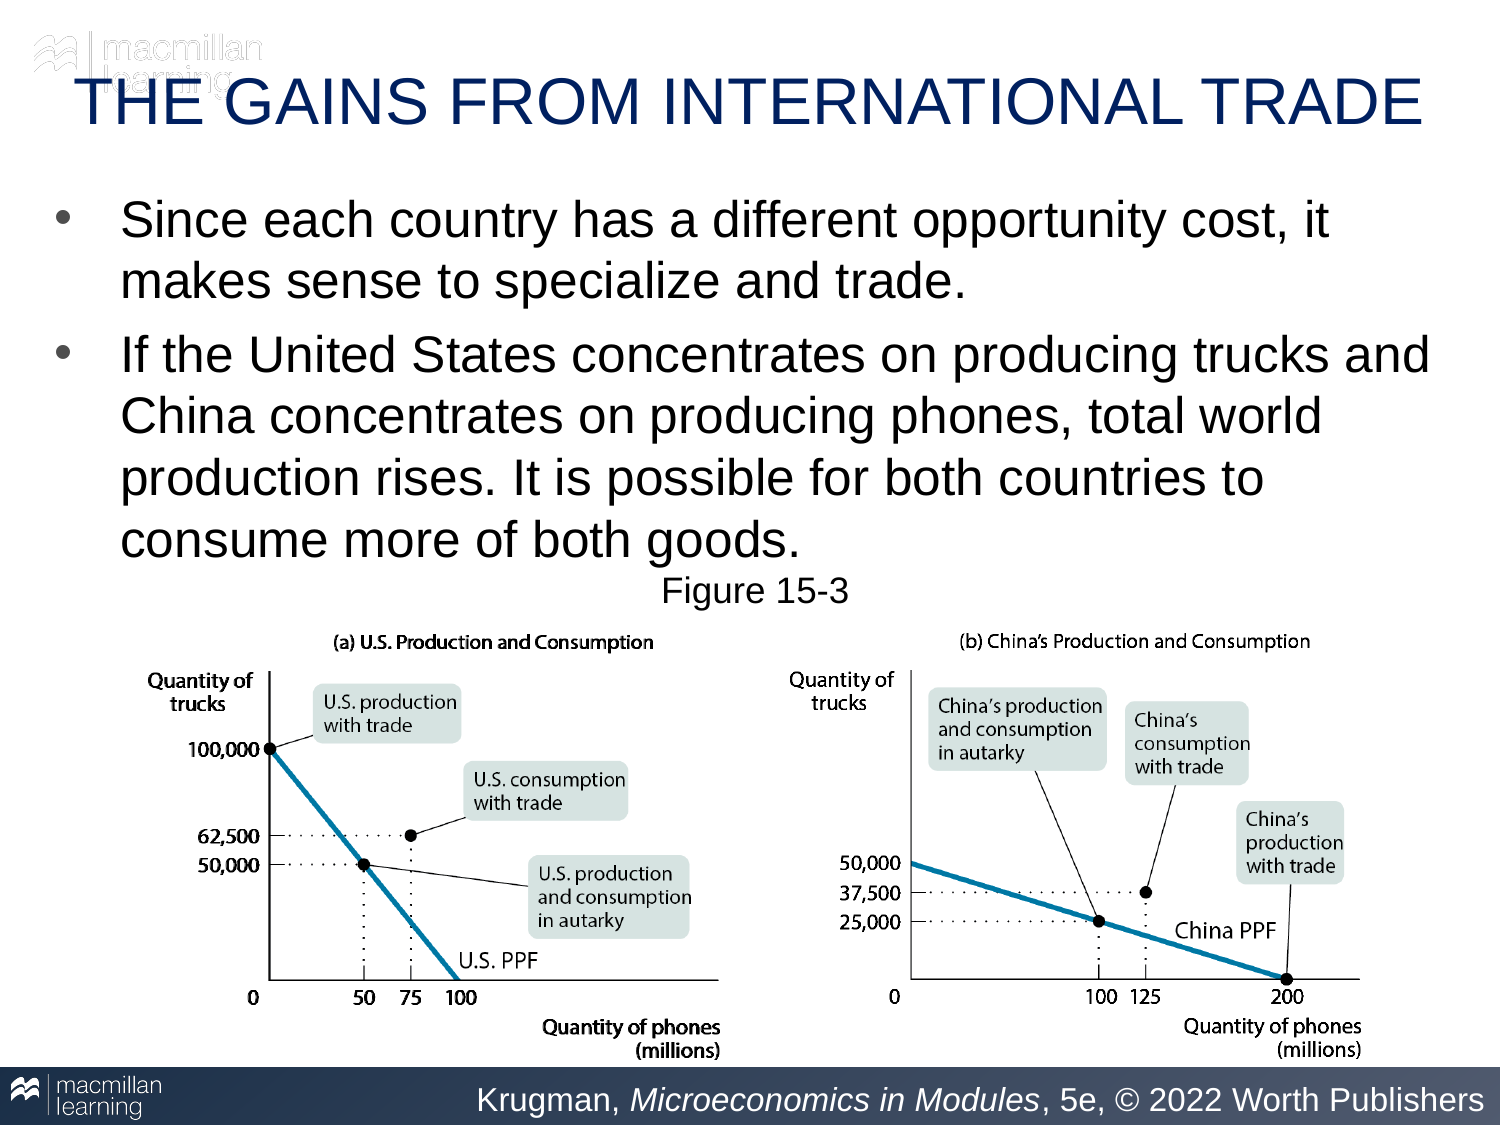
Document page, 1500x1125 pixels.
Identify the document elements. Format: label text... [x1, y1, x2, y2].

title THE GAINS FROM INTERNATIONAL TRADE [22, 38, 1478, 158]
text_box Figure 15-3 [435, 559, 1076, 619]
picture [789, 629, 1362, 1062]
list Since each country has a different opportunity cost, it makes sense to specialize and trade. If the United States concentrates on producing trucks and China concentrates on producing phones, total world production rises. It is possible for both countries to consume more of both goods. [39, 170, 1459, 587]
picture [11, 1074, 161, 1120]
picture [34, 31, 262, 38]
picture [147, 631, 721, 1064]
